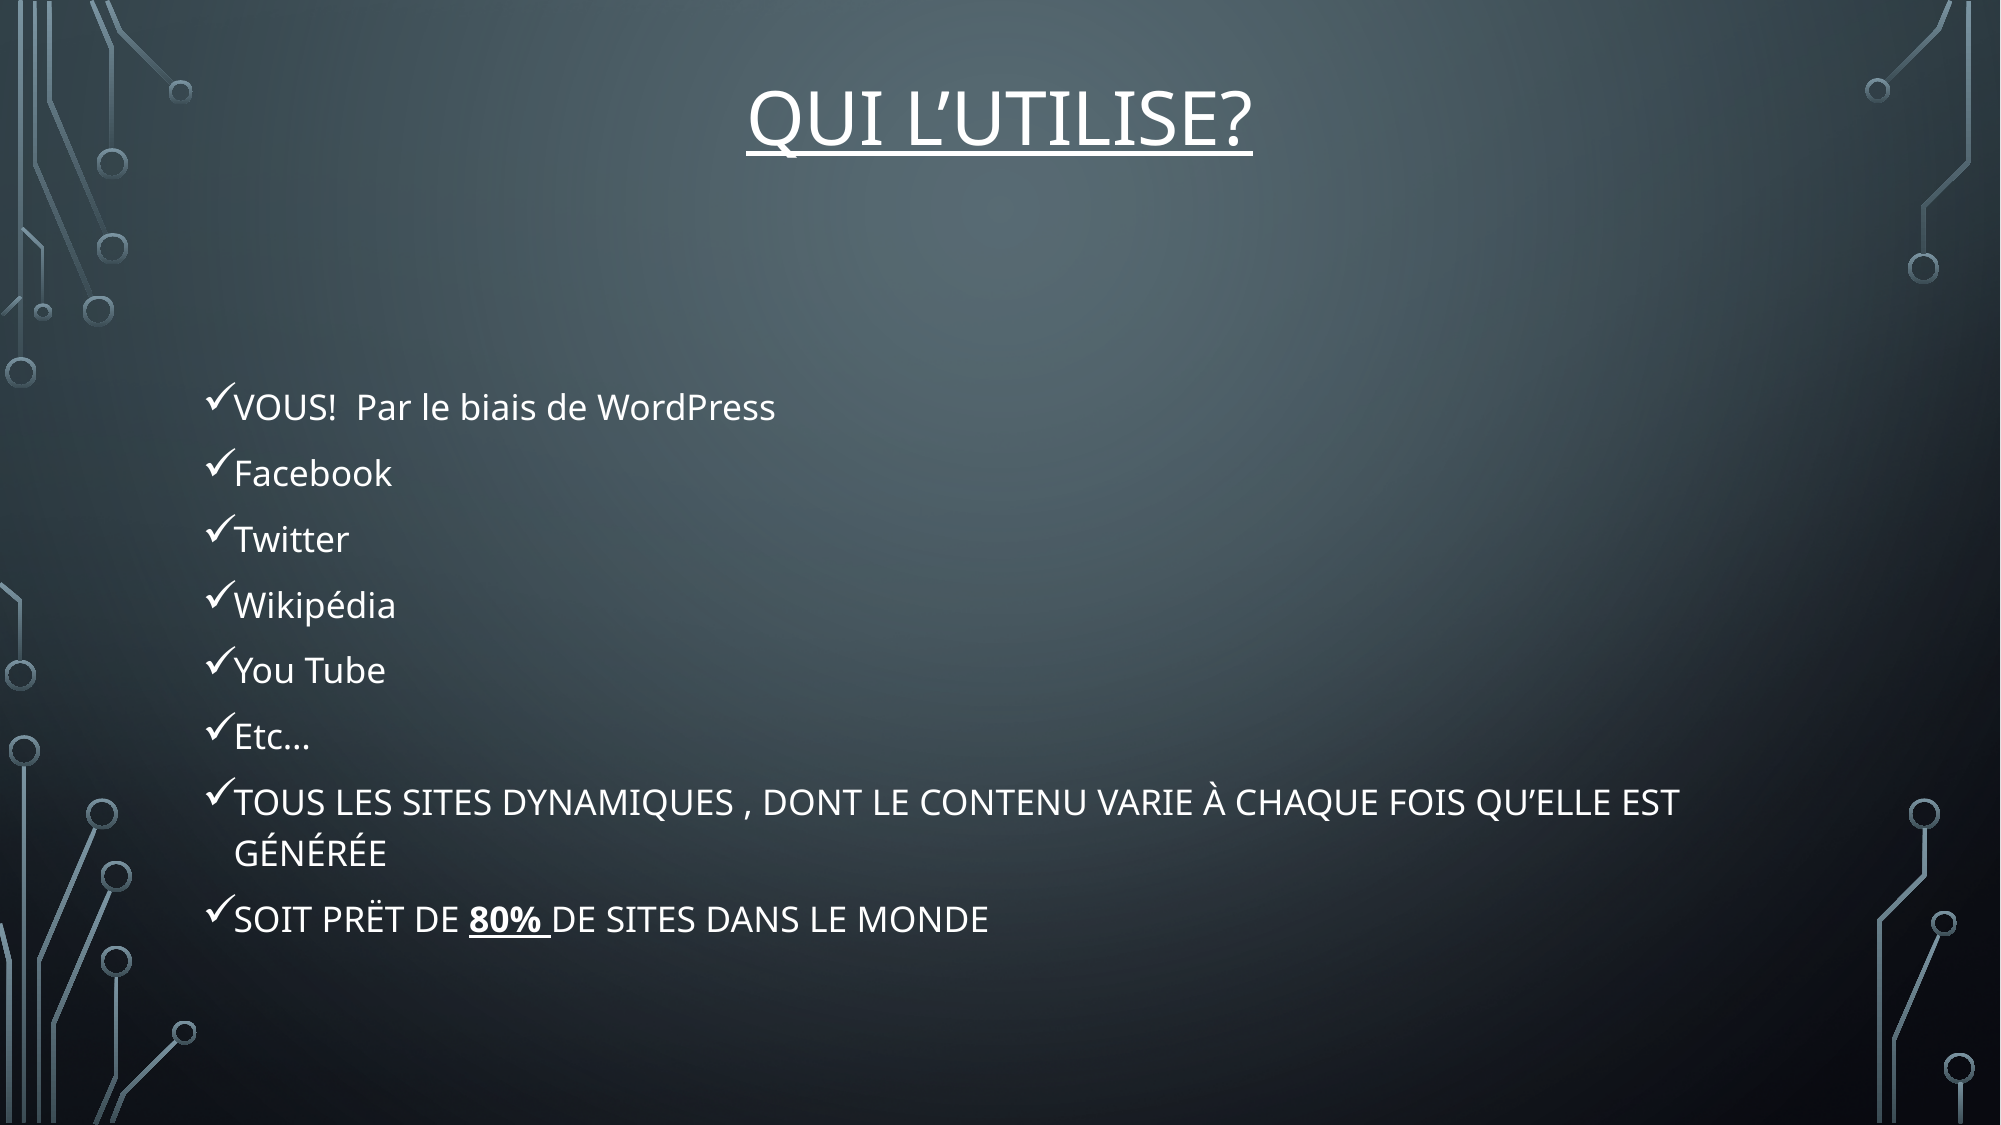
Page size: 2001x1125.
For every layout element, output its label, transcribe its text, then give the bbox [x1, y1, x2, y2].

title Qui l’utilise? [187, 0, 1813, 243]
list VOUS! Par le biais de WordPress Facebook Twitter Wikipédia You Tube Etc… TOUS LES SITES DYNAMIQUES , DONT LE CONTENU VARIE À CHAQUE FOIS QU’ELLE EST GÉNÉRÉE SOIT PRËT DE 80% DE SITES DANS LE MONDE [187, 369, 1813, 950]
